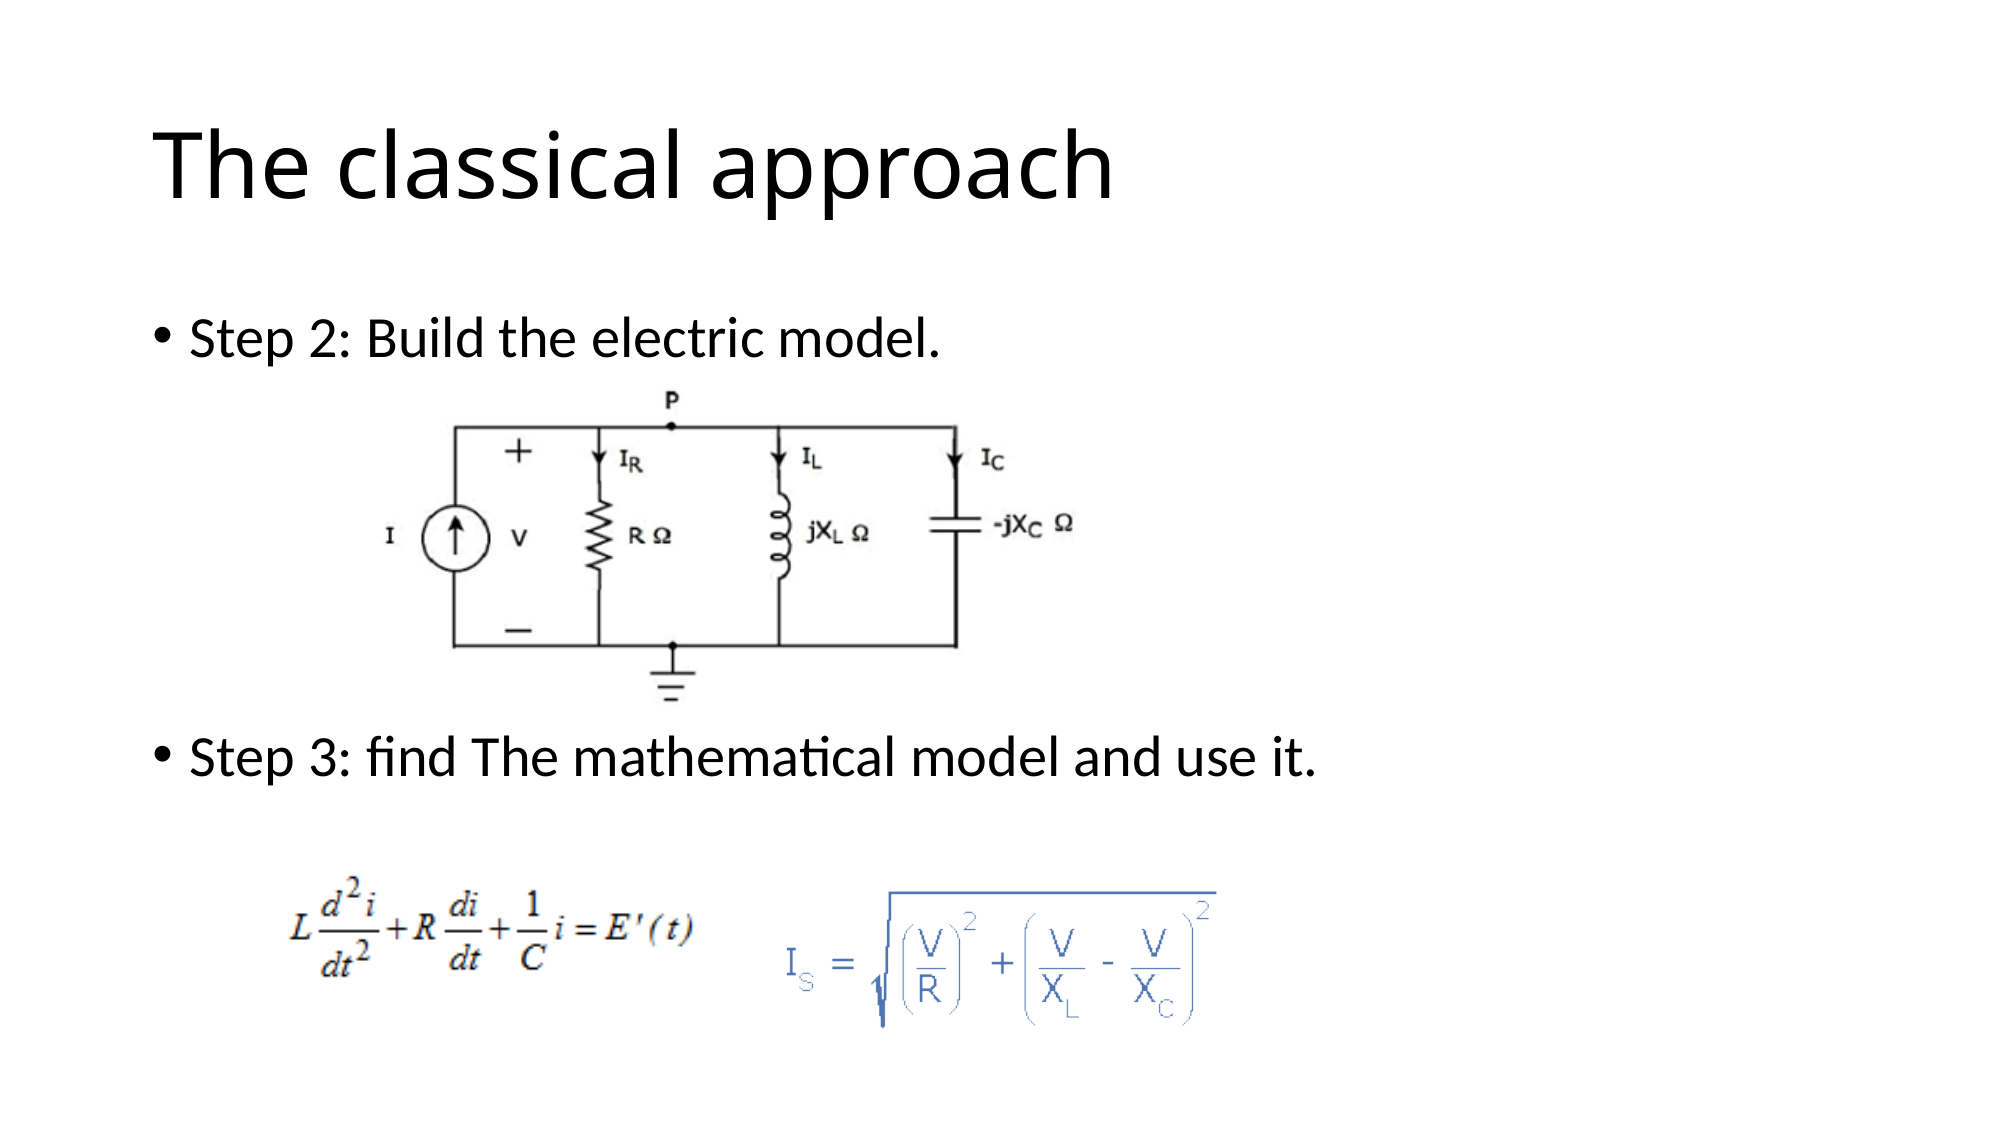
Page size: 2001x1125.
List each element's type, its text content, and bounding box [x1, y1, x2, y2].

title The classical approach [137, 59, 1863, 278]
picture [377, 379, 1082, 721]
list Step 2: Build the electric model. Step 3: find The mathematical model and use it. [137, 299, 1863, 1014]
picture [236, 859, 714, 994]
picture [775, 859, 1224, 1050]
